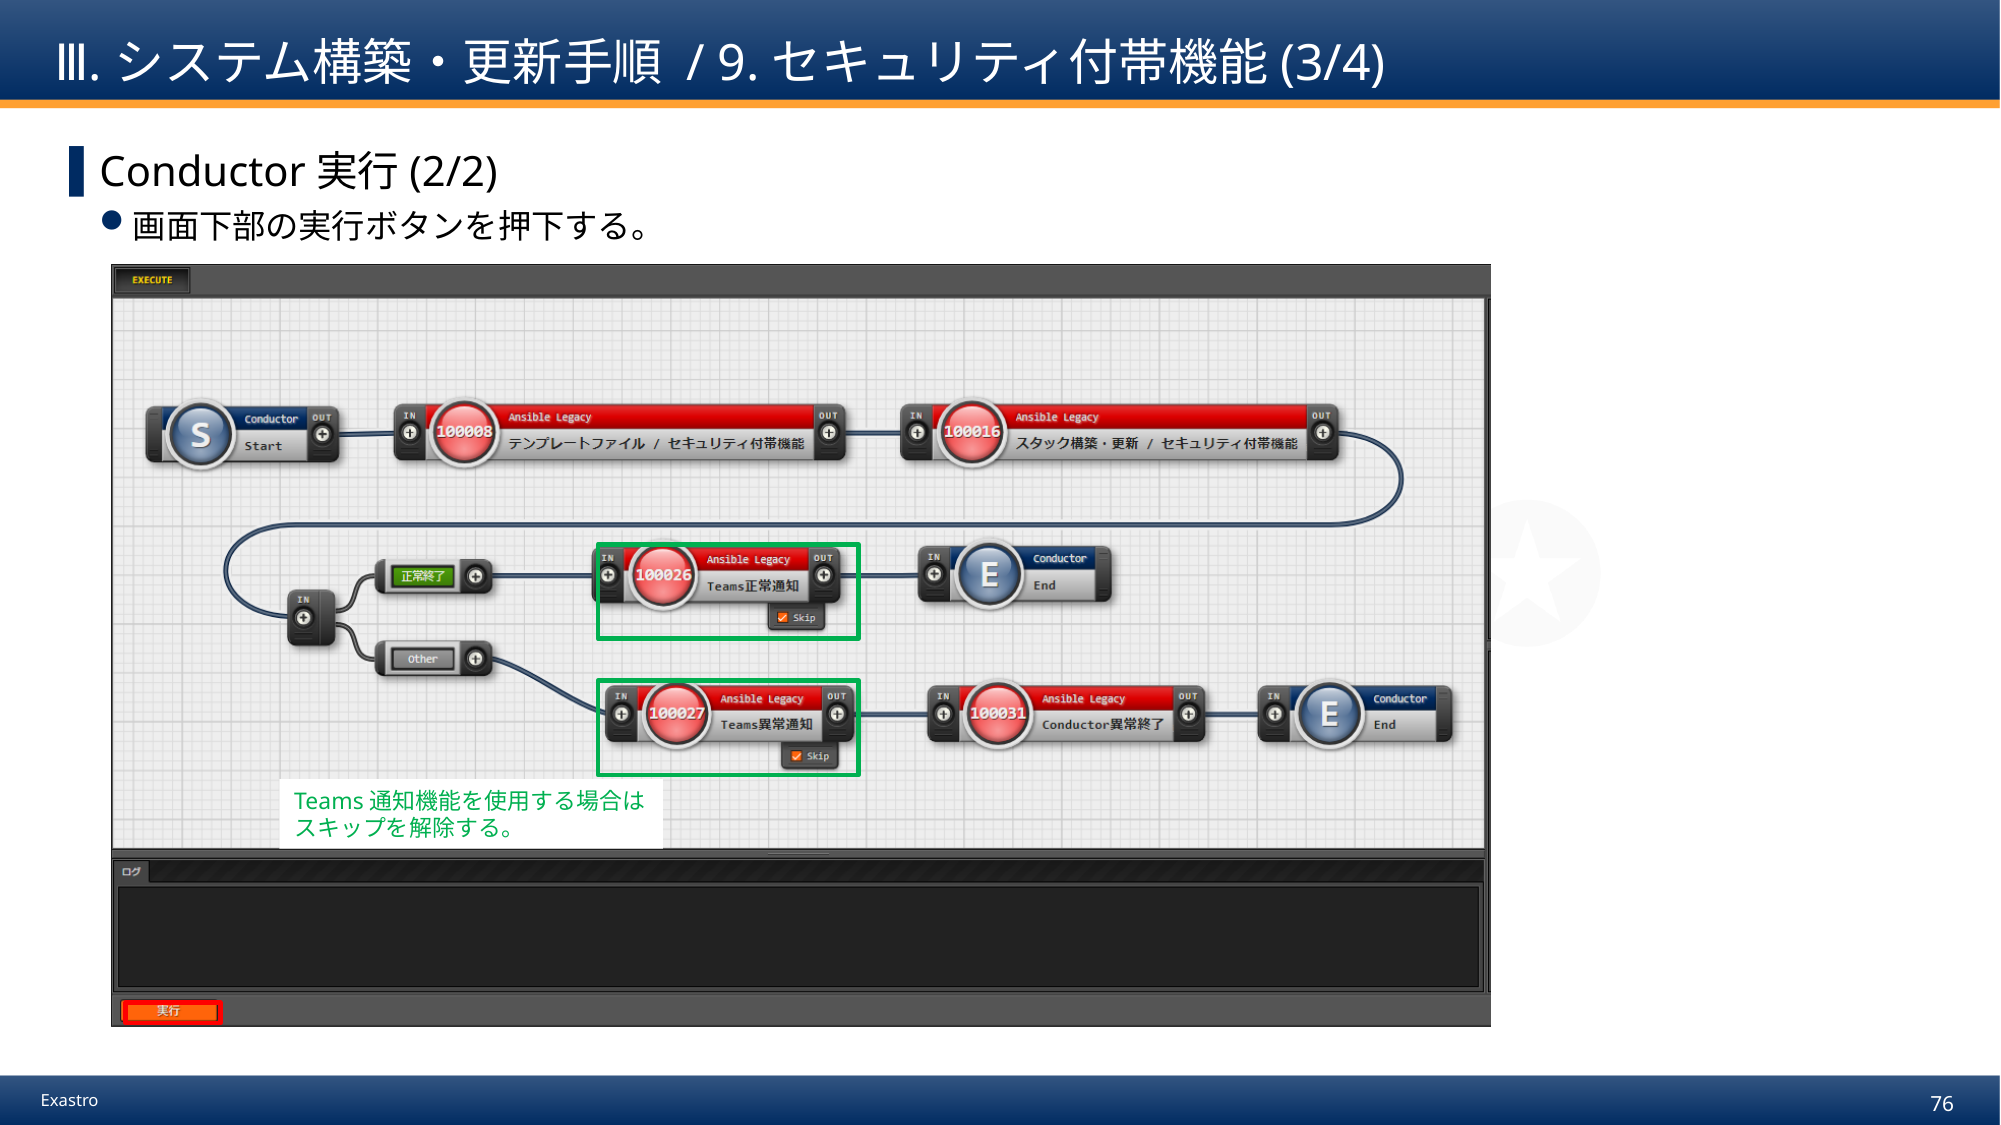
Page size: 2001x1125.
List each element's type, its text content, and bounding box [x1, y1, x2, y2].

text_box Conductor実行(2/2) 画面下部の実行ボタンを押下する。 [54, 137, 1579, 264]
picture [0, 0, 2000, 1125]
title Ⅲ.システム構築・更新手順 / 9.セキュリティ付帯機能(3/4) [39, 18, 1961, 96]
